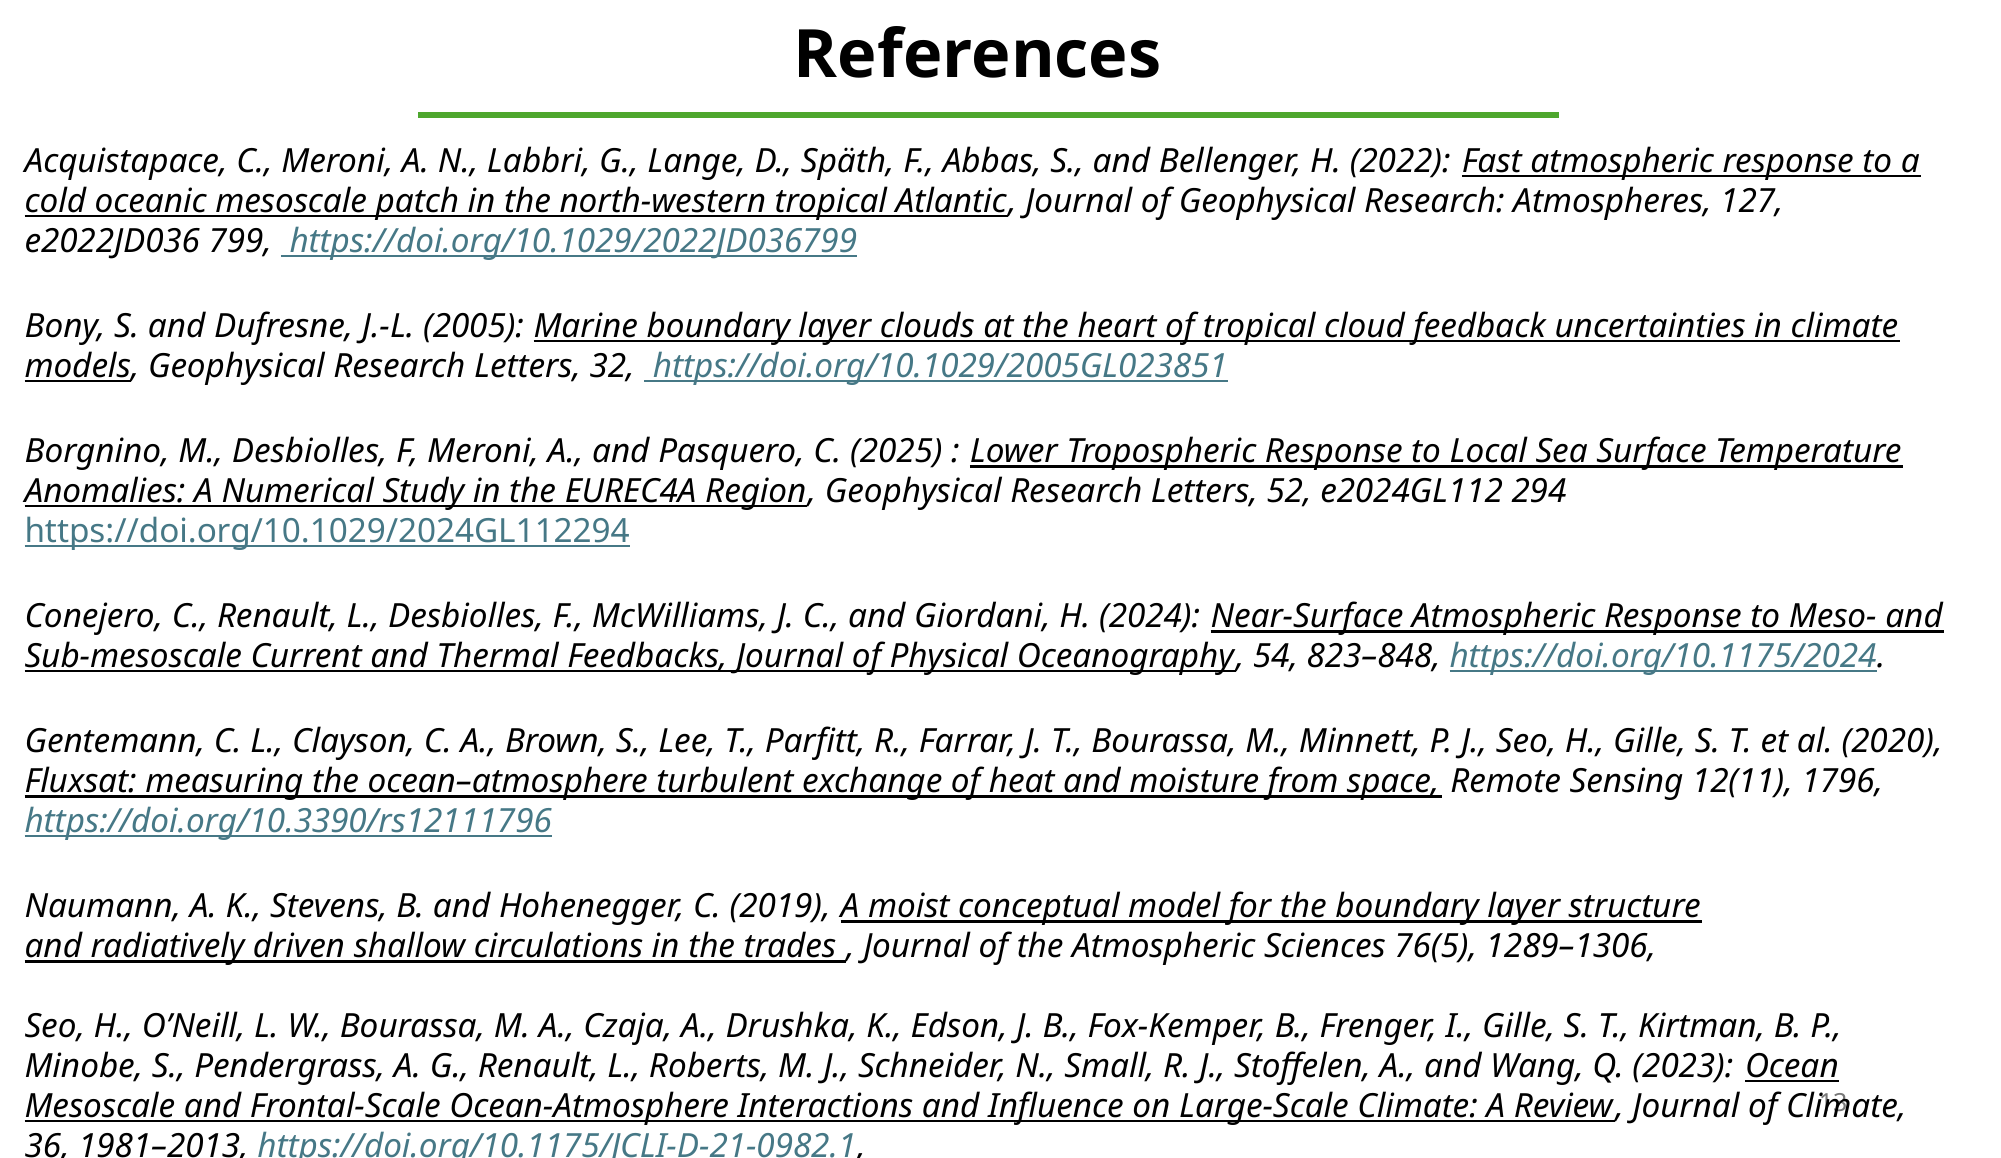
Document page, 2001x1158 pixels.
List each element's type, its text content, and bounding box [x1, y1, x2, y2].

text_box References [779, 2, 1177, 98]
text_box Acquistapace, C., Meroni, A. N., Labbri, G., Lange, D., Späth, F., Abbas, S., and Bellenger, H. (2022): Fast atmospheric response to a cold oceanic mesoscale patch in the north-western tropical Atlantic, Journal of Geophysical Research: Atmospheres, 127, e2022JD036 799, https://doi.org/10.1029/2022JD036799 Bony, S. and Dufresne, J.-L. (2005): Marine boundary layer clouds at the heart of tropical cloud feedback uncertainties in climate models, Geophysical Research Letters, 32, https://doi.org/10.1029/2005GL023851 Borgnino, M., Desbiolles, F, Meroni, A., and Pasquero, C. (2025) : Lower Tropospheric Response to Local Sea Surface Temperature Anomalies: A Numerical Study in the EUREC4A Region, Geophysical Research Letters, 52, e2024GL112 294 https://doi.org/10.1029/2024GL112294 Conejero, C., Renault, L., Desbiolles, F., McWilliams, J. C., and Giordani, H. (2024): Near-Surface Atmospheric Response to Meso- and Sub-mesoscale Current and Thermal Feedbacks, Journal of Physical Oceanography, 54, 823–848, https://doi.org/10.1175/2024. Gentemann, C. L., Clayson, C. A., Brown, S., Lee, T., Parfitt, R., Farrar, J. T., Bourassa, M., Minnett, P. J., Seo, H., Gille, S. T. et al. (2020), Fluxsat: measuring the ocean–atmosphere turbulent exchange of heat and moisture from space, Remote Sensing 12(11), 1796, https://doi.org/10.3390/rs12111796 Naumann, A. K., Stevens, B. and Hohenegger, C. (2019), A moist conceptual model for the boundary layer structure and radiatively driven shallow circulations in the trades , Journal of the Atmospheric Sciences 76(5), 1289–1306, Seo, H., O’Neill, L. W., Bourassa, M. A., Czaja, A., Drushka, K., Edson, J. B., Fox-Kemper, B., Frenger, I., Gille, S. T., Kirtman, B. P., Minobe, S., Pendergrass, A. G., Renault, L., Roberts, M. J., Schneider, N., Small, R. J., Stoffelen, A., and Wang, Q. (2023): Ocean Mesoscale and Frontal-Scale Ocean-Atmosphere Interactions and Influence on Large-Scale Climate: A Review, Journal of Climate, 36, 1981–2013, https://doi.org/10.1175/JCLI-D-21-0982.1, [9, 131, 1968, 1158]
